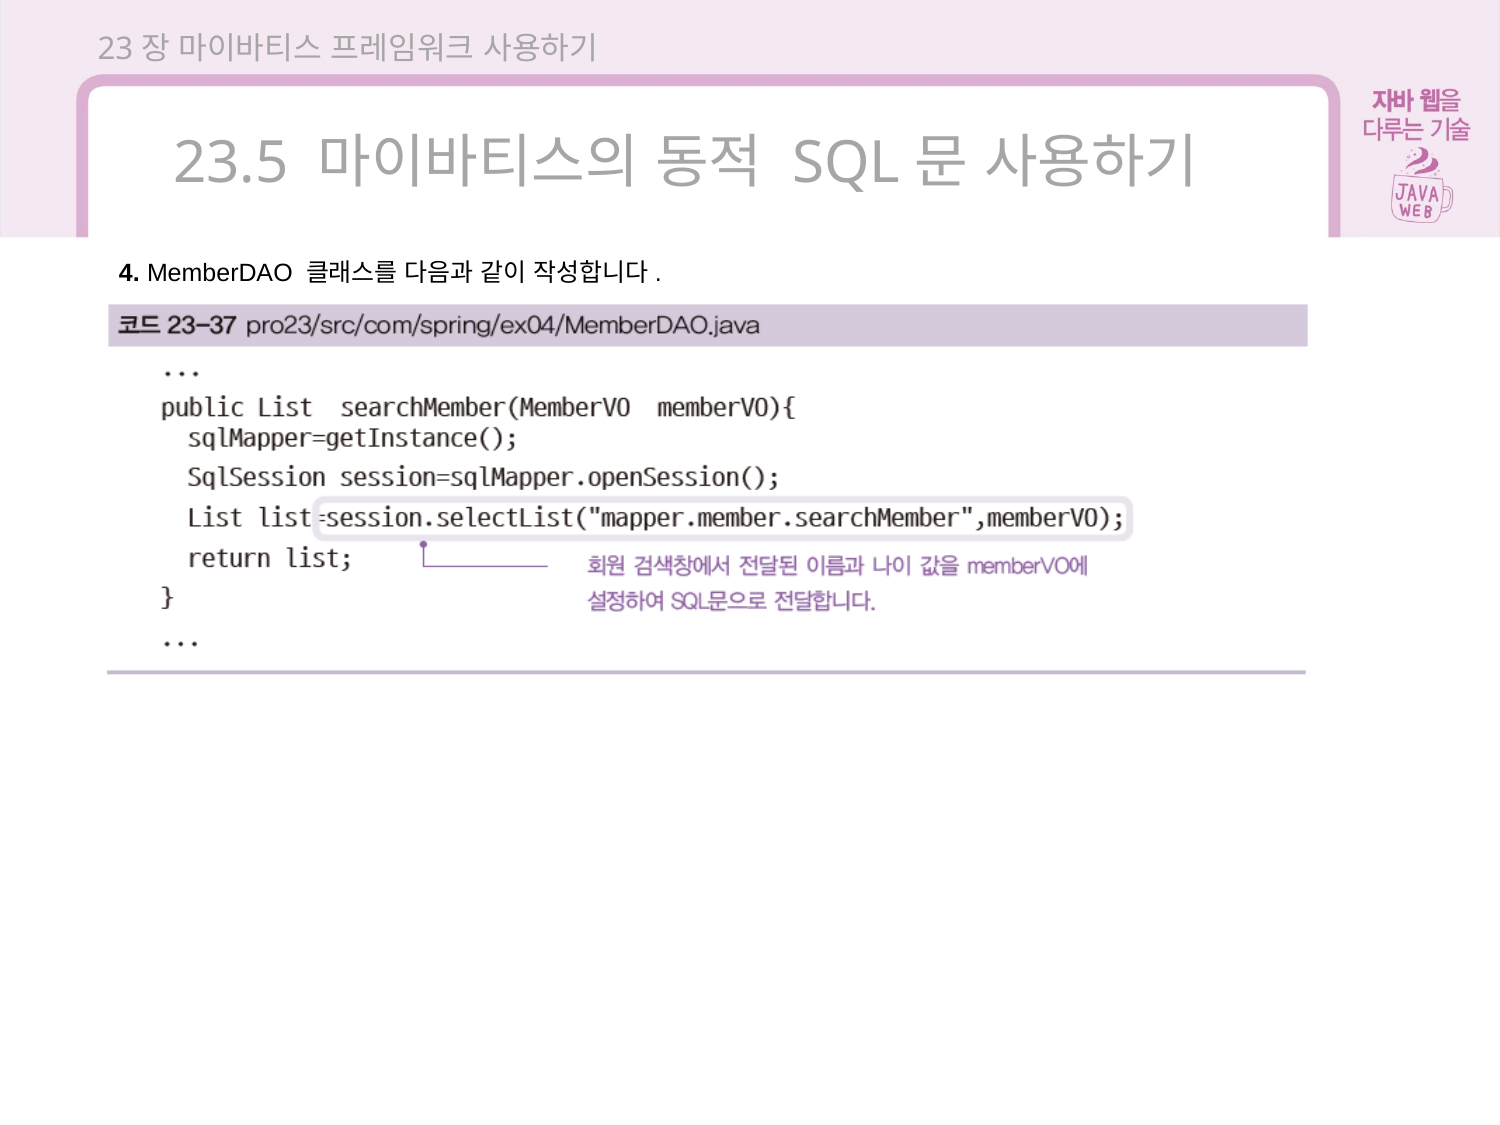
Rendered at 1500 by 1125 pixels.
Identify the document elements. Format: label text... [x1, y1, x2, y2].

text_box 23장 마이바티스 프레임워크 사용하기 [82, 0, 1133, 74]
text_box 4. MemberDAO 클래스를 다음과 같이 작성합니다. [104, 249, 1315, 294]
picture [0, 0, 1500, 1125]
text_box 23.5 마이바티스의 동적 SQL문 사용하기 [104, 117, 1268, 202]
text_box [103, 294, 1315, 681]
